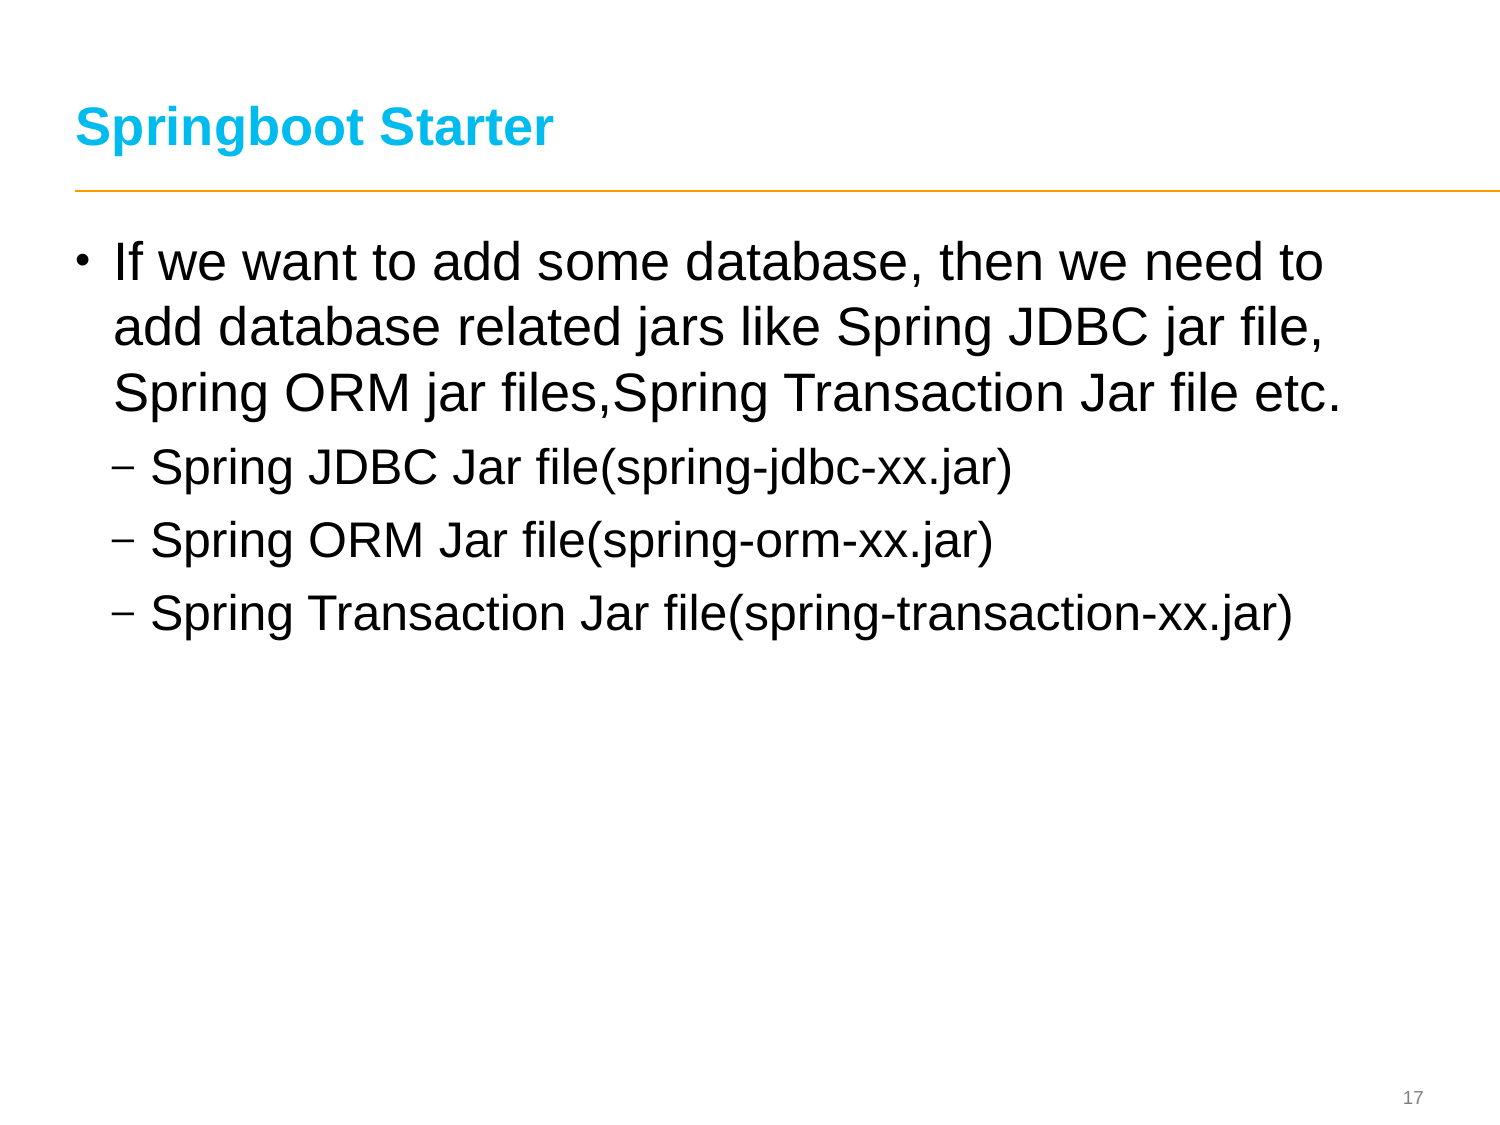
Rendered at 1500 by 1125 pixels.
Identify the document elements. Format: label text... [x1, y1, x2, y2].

title Springboot Starter [75, 27, 1422, 157]
list If we want to add some database, then we need to add database related jars like Spring JDBC jar file, Spring ORM jar files,Spring Transaction Jar file etc. Spring JDBC Jar file(spring-jdbc-xx.jar) Spring ORM Jar file(spring-orm-xx.jar) Spring Transaction Jar file(spring-transaction-xx.jar) [75, 226, 1425, 1018]
